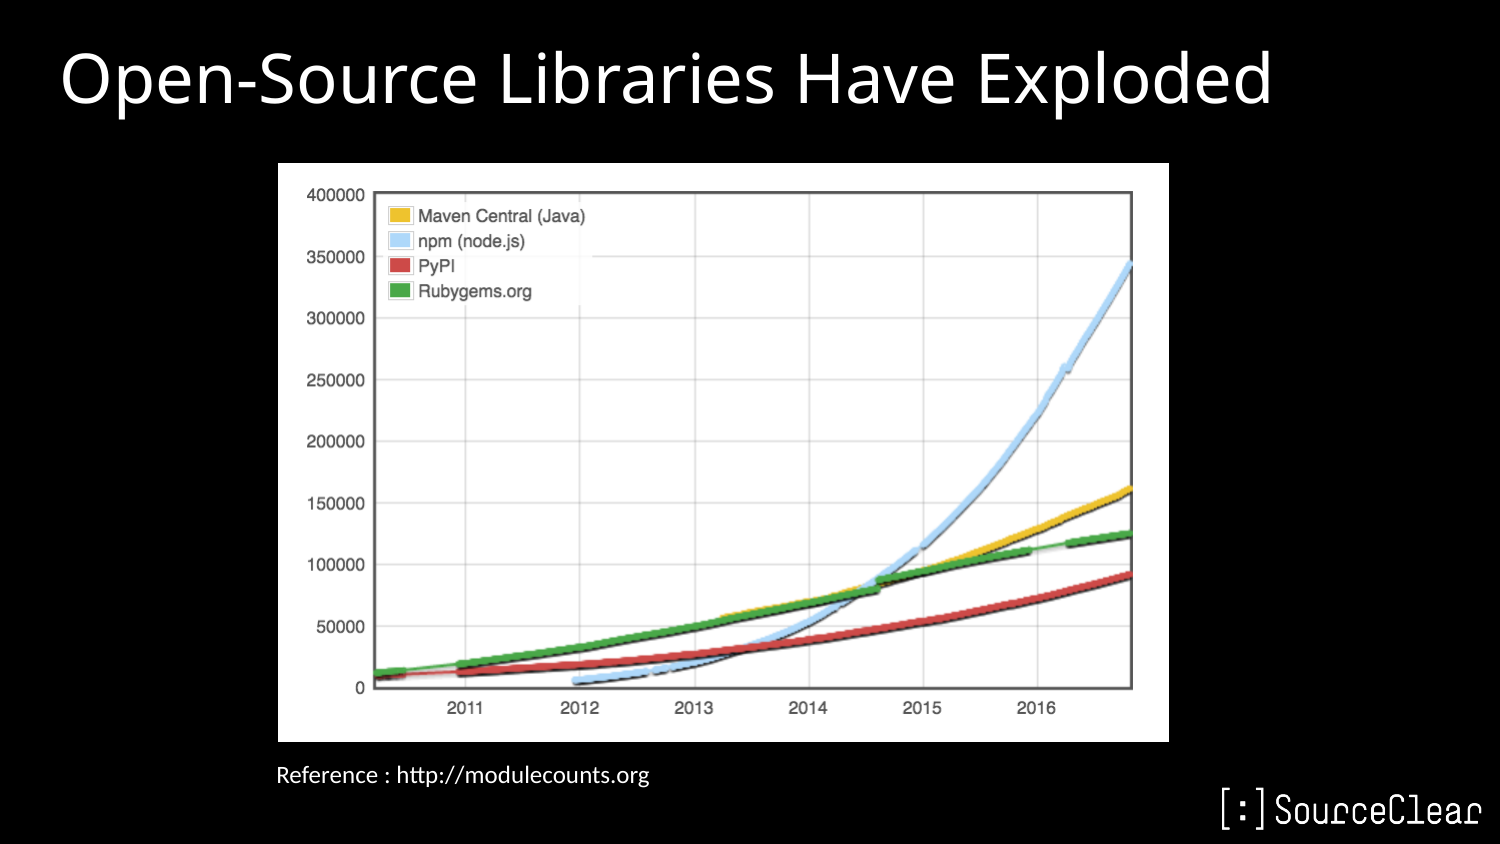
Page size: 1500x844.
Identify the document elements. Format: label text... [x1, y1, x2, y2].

picture [278, 162, 1169, 742]
title Open-Source Libraries Have Exploded [0, 0, 1294, 164]
picture [1207, 773, 1497, 844]
text_box Reference : http://modulecounts.org [270, 753, 705, 794]
